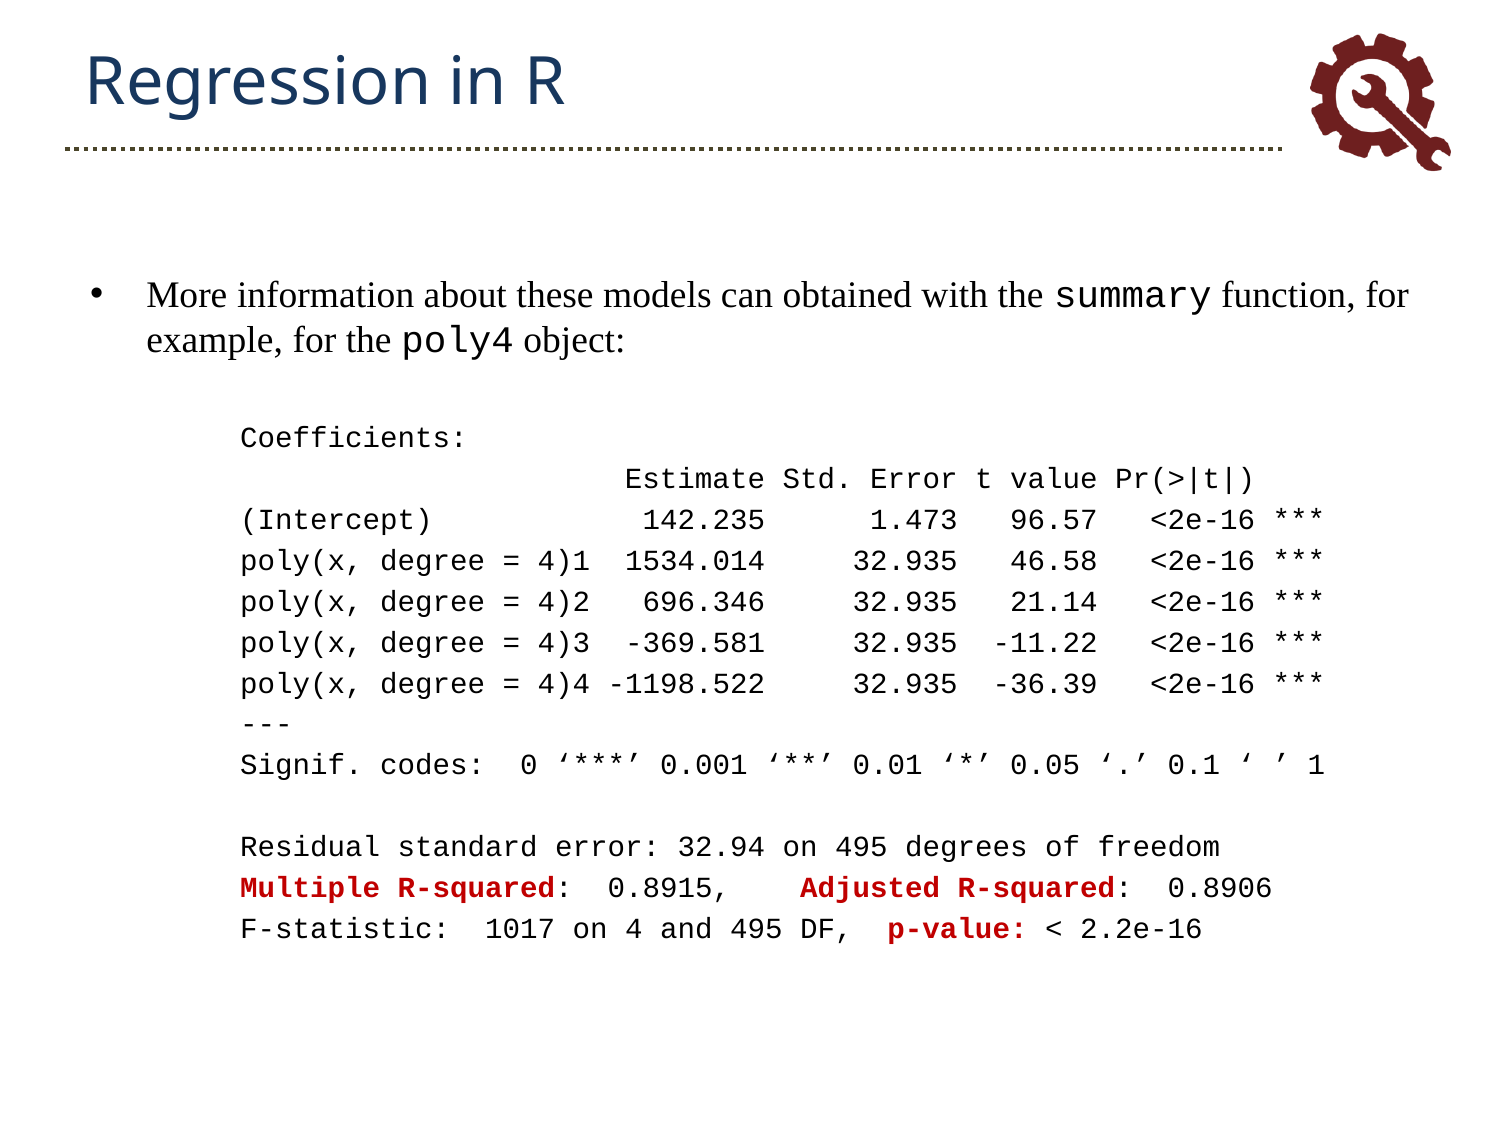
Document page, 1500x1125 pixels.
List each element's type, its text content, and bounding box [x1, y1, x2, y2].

text_box Regression in R [69, 30, 1300, 126]
list More information about these models can obtained with the summary function, for example, for the poly4 object: Coefficients: Estimate Std. Error t value Pr(>|t|) (Intercept) 142.235 1.473 96.57 <2e-16 *** poly(x, degree = 4)1 1534.014 32.935 46.58 <2e-16 *** poly(x, degree = 4)2 696.346 32.935 21.14 <2e-16 *** poly(x, degree = 4)3 -369.581 32.935 -11.22 <2e-16 *** poly(x, degree = 4)4 -1198.522 32.935 -36.39 <2e-16 *** --- Signif. codes: 0 ‘***’ 0.001 ‘**’ 0.01 ‘*’ 0.05 ‘.’ 0.1 ‘ ’ 1 Residual standard error: 32.94 on 495 degrees of freedom Multiple R-squared: 0.8915, Adjusted R-squared: 0.8906 F-statistic: 1017 on 4 and 495 DF, p-value: < 2.2e-16 [75, 262, 1425, 1094]
picture [1304, 26, 1455, 178]
